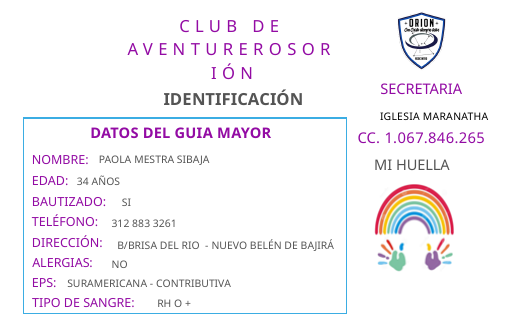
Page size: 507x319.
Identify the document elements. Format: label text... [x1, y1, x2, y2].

picture [371, 180, 457, 276]
text_box IDENTIFICACIÓN [146, 85, 321, 109]
text_box IGLESIA MARANATHA [344, 112, 489, 122]
text_box CC. 1.067.846.265 [351, 132, 496, 147]
text_box CLUB DE AVENTUREROSORIÓN [126, 12, 338, 83]
text_box SECRETARIA [332, 84, 507, 98]
text_box MI HUELLA [374, 160, 469, 174]
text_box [23, 117, 347, 314]
text_box [393, 10, 450, 71]
